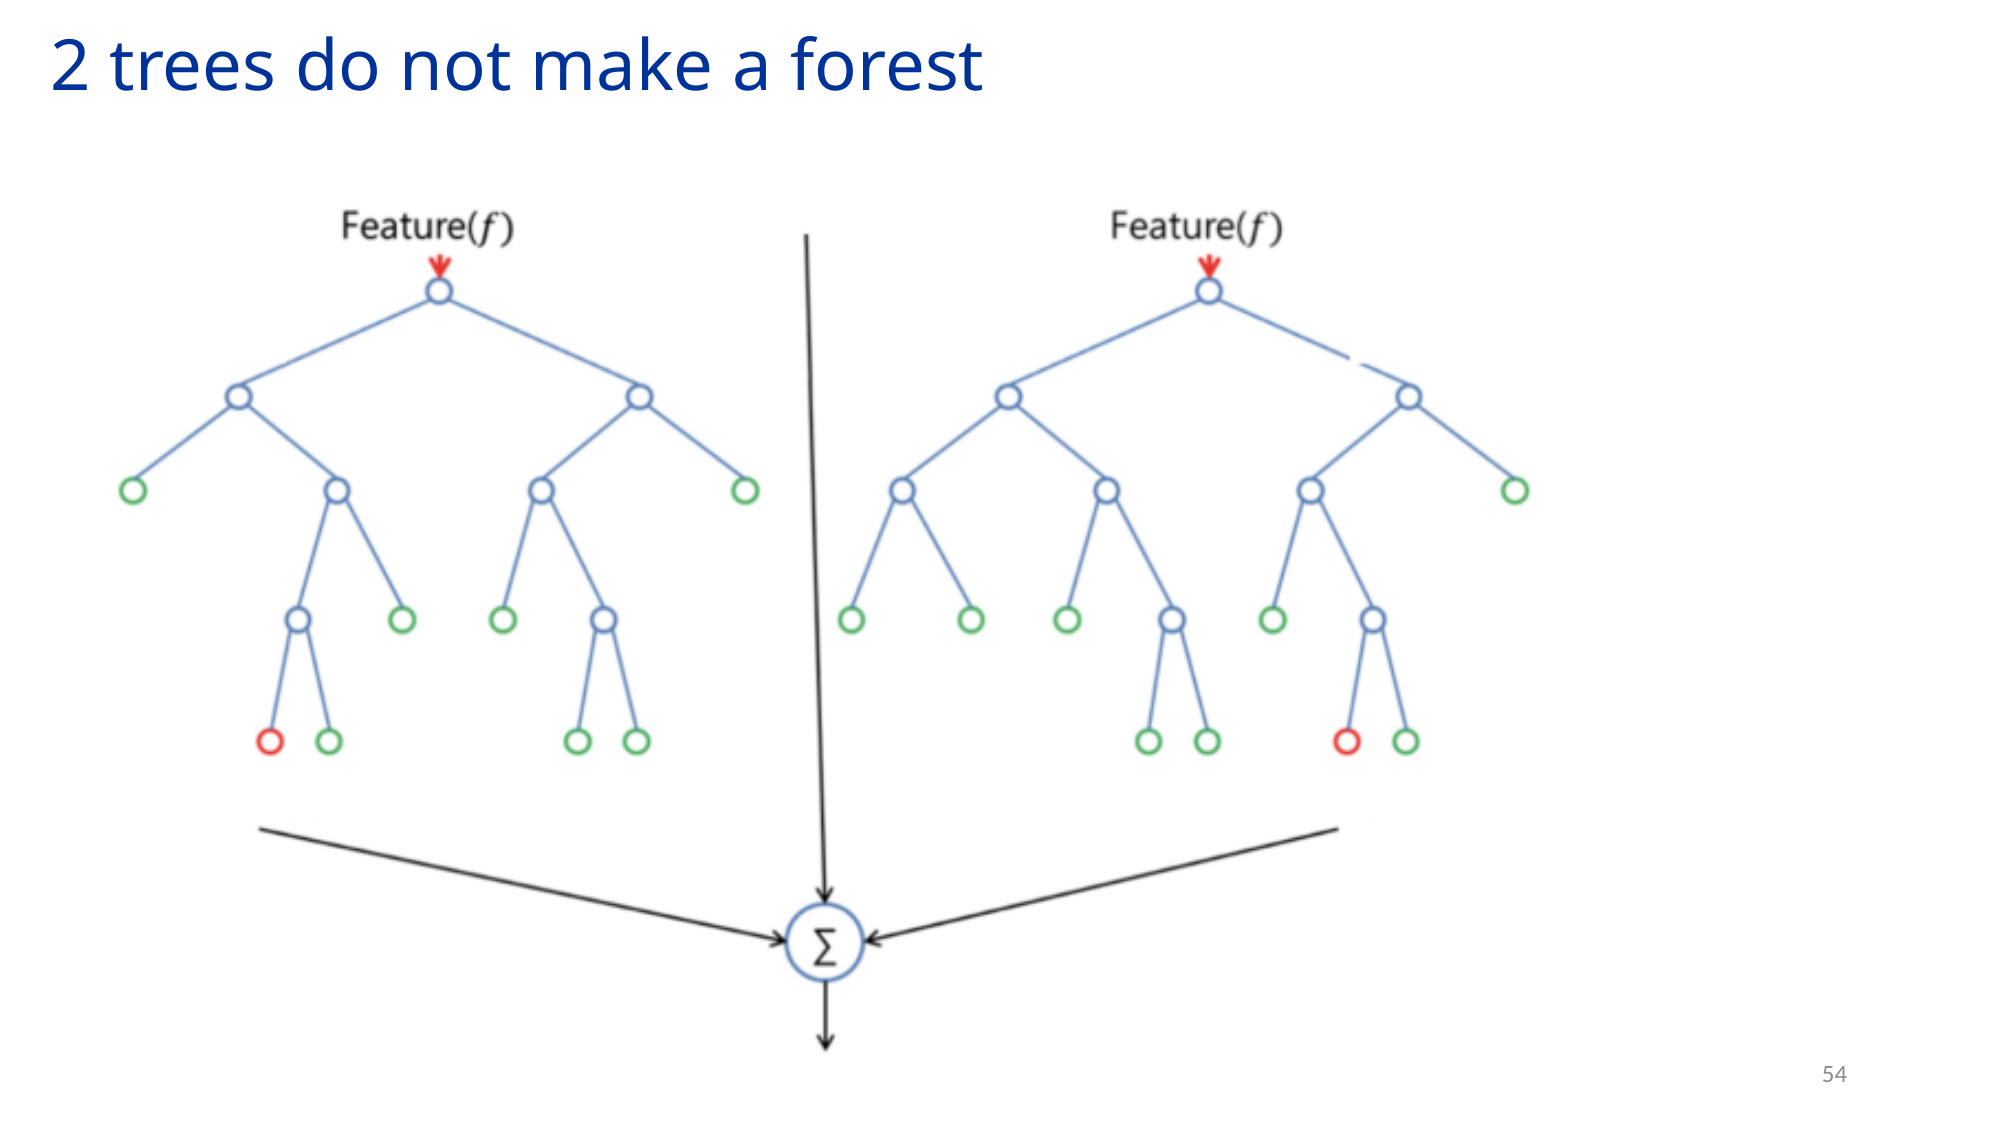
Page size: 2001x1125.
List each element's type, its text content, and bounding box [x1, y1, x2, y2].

picture [70, 149, 1598, 1080]
title 2 trees do not make a forest [35, 22, 1761, 114]
slide_number 54 [1412, 1042, 1863, 1103]
